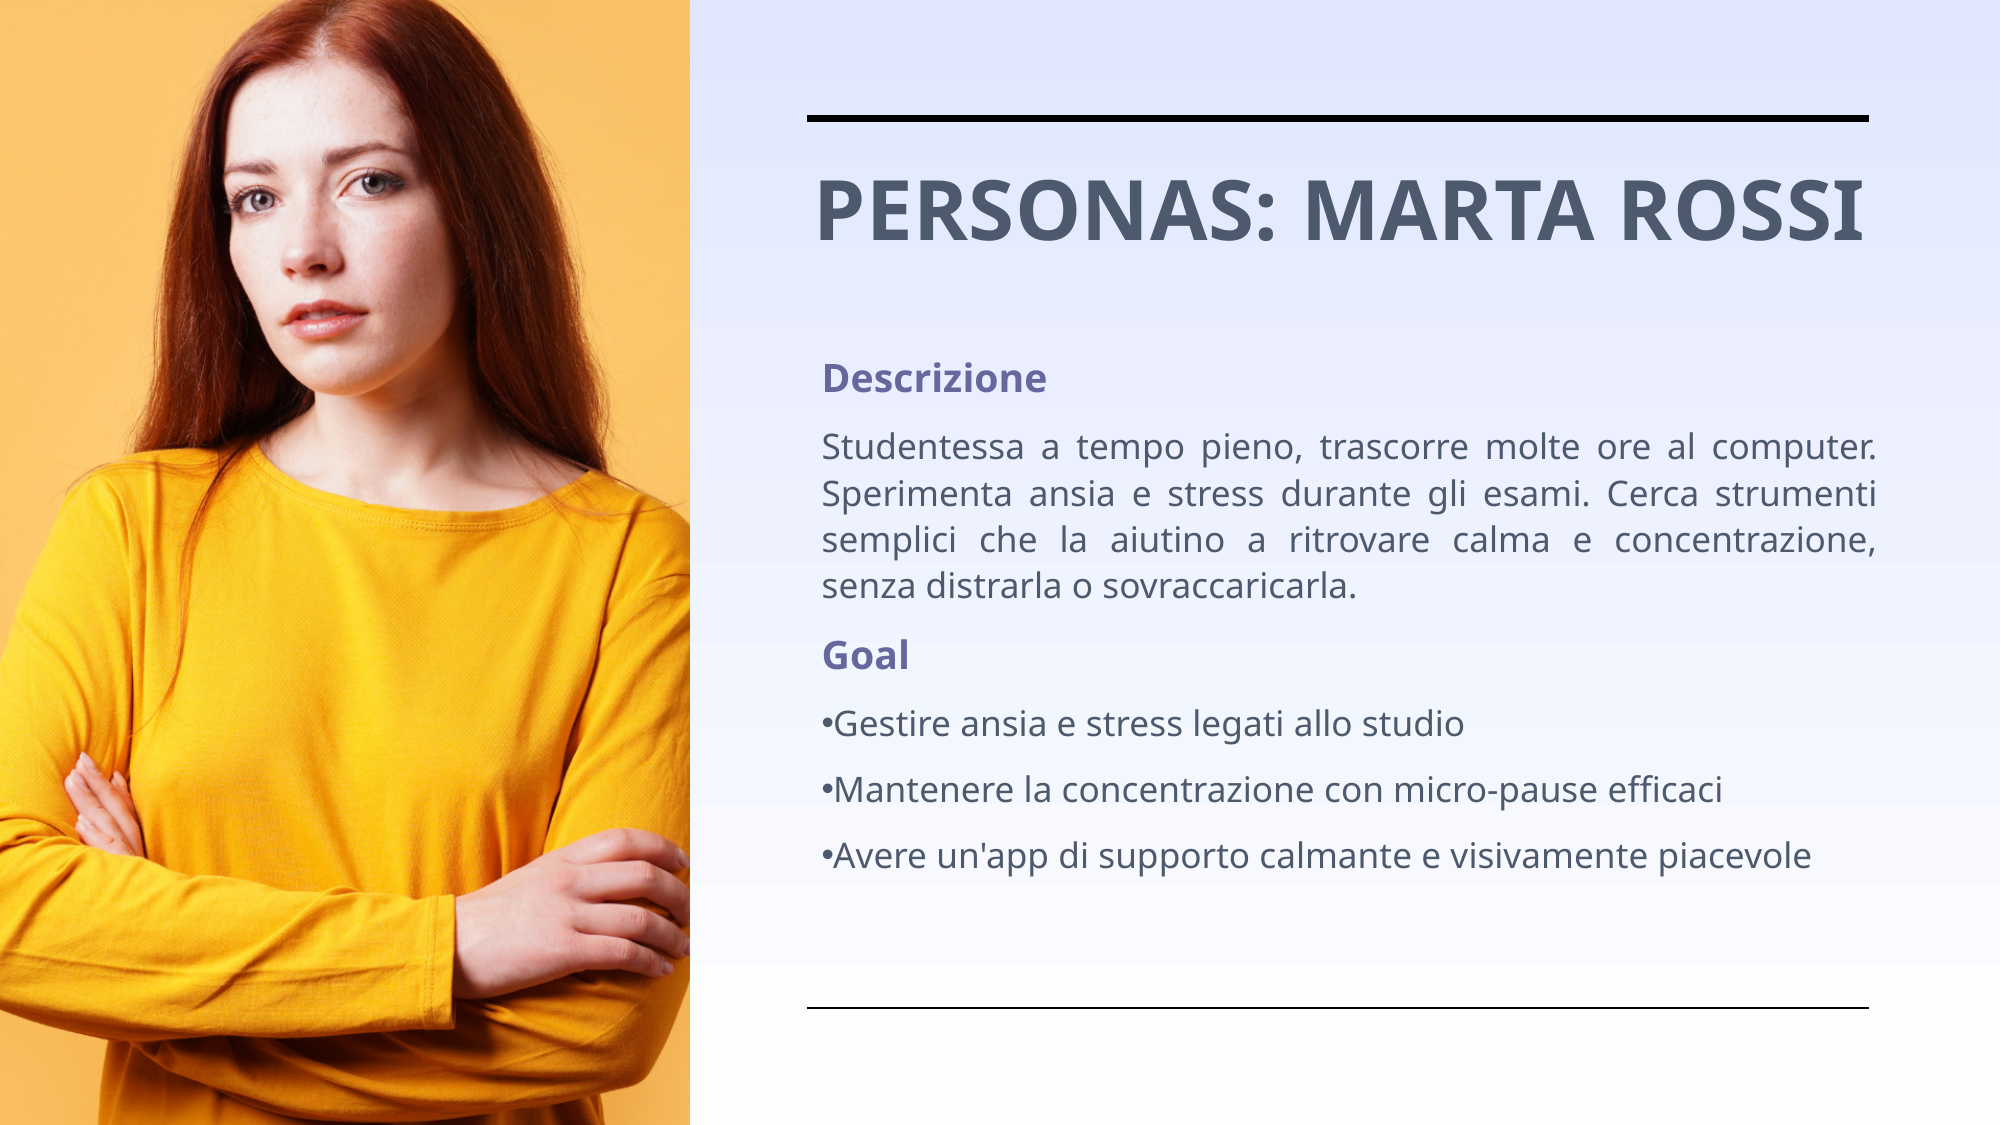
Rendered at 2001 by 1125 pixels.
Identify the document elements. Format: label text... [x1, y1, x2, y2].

picture [0, 0, 690, 1125]
text_box [690, 0, 2000, 1125]
subtitle Descrizione Studentessa a tempo pieno, trascorre molte ore al computer. Sperimenta ansia e stress durante gli esami. Cerca strumenti semplici che la aiutino a ritrovare calma e concentrazione, senza distrarla o sovraccaricarla. Goal Gestire ansia e stress legati allo studio Mantenere la concentrazione con micro-pause efficaci Avere un'app di supporto calmante e visivamente piacevole [806, 336, 1894, 883]
title Personas: marta rossi [798, 149, 1886, 365]
